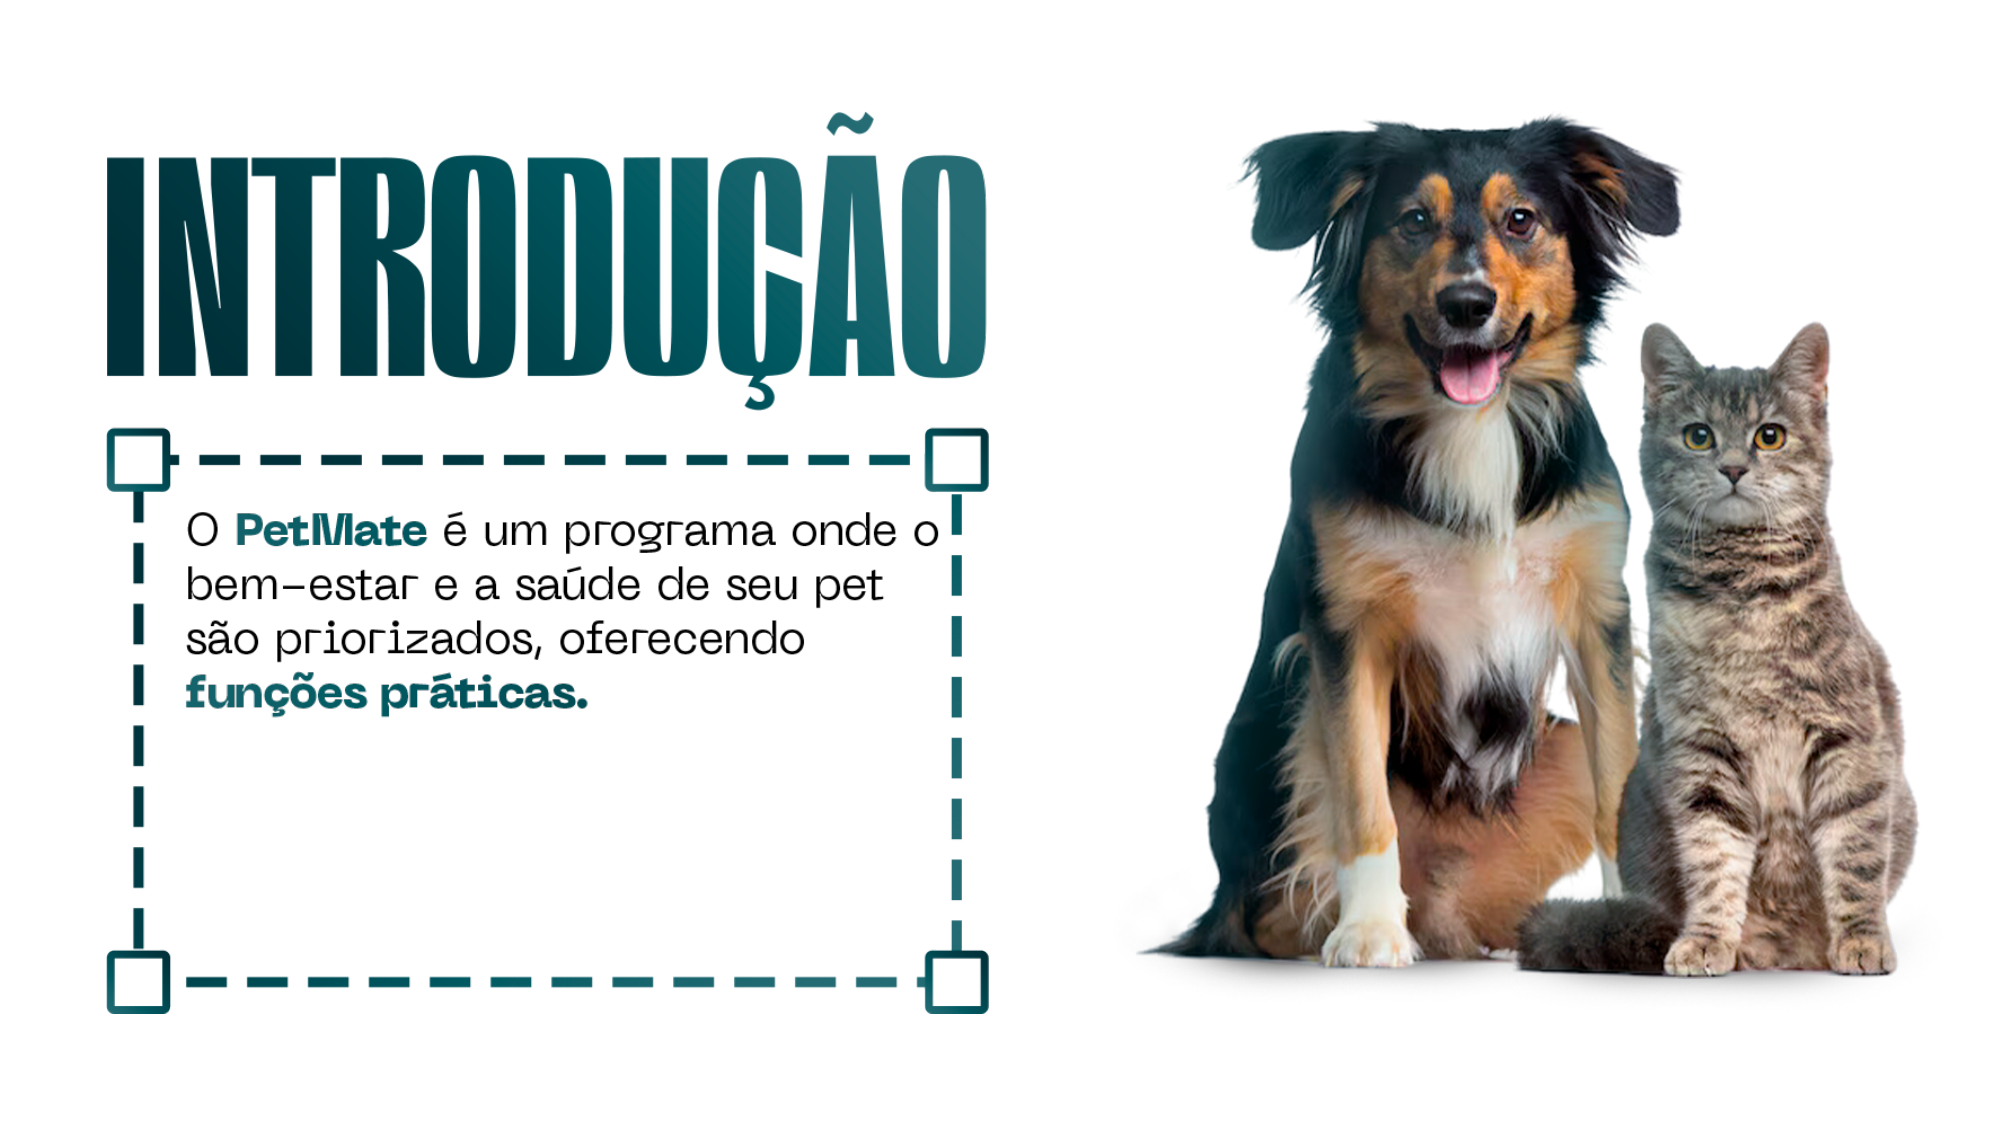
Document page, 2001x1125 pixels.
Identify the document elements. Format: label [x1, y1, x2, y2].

picture [106, 110, 989, 1015]
picture [1104, 110, 1951, 1015]
